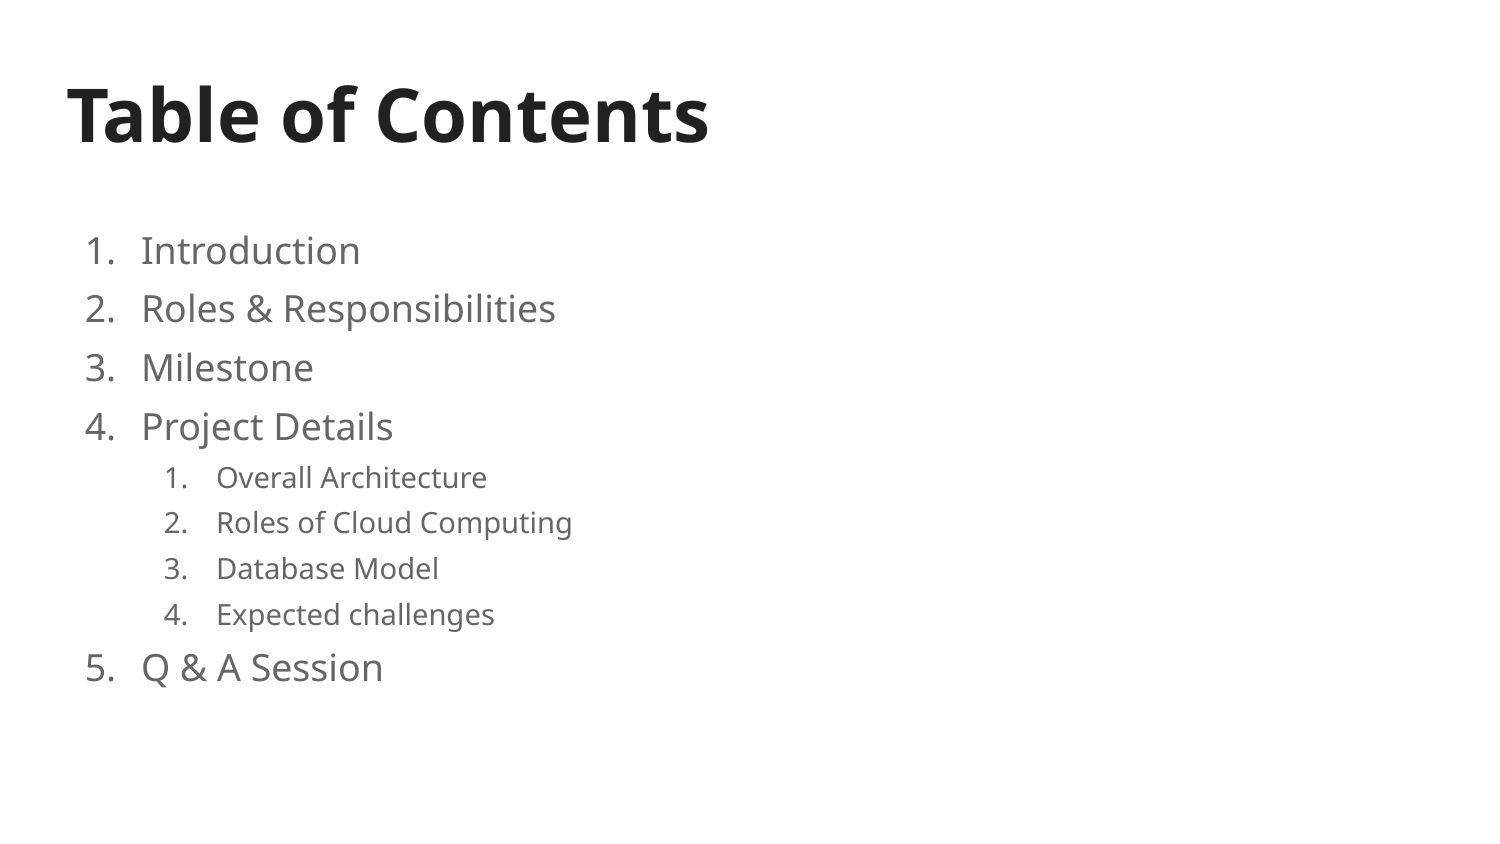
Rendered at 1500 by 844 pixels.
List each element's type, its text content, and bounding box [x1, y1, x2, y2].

title Table of Contents [51, 48, 1449, 180]
list Introduction Roles & Responsibilities Milestone Project Details Overall Architecture Roles of Cloud Computing Database Model Expected challenges Q & A Session [51, 201, 1449, 750]
